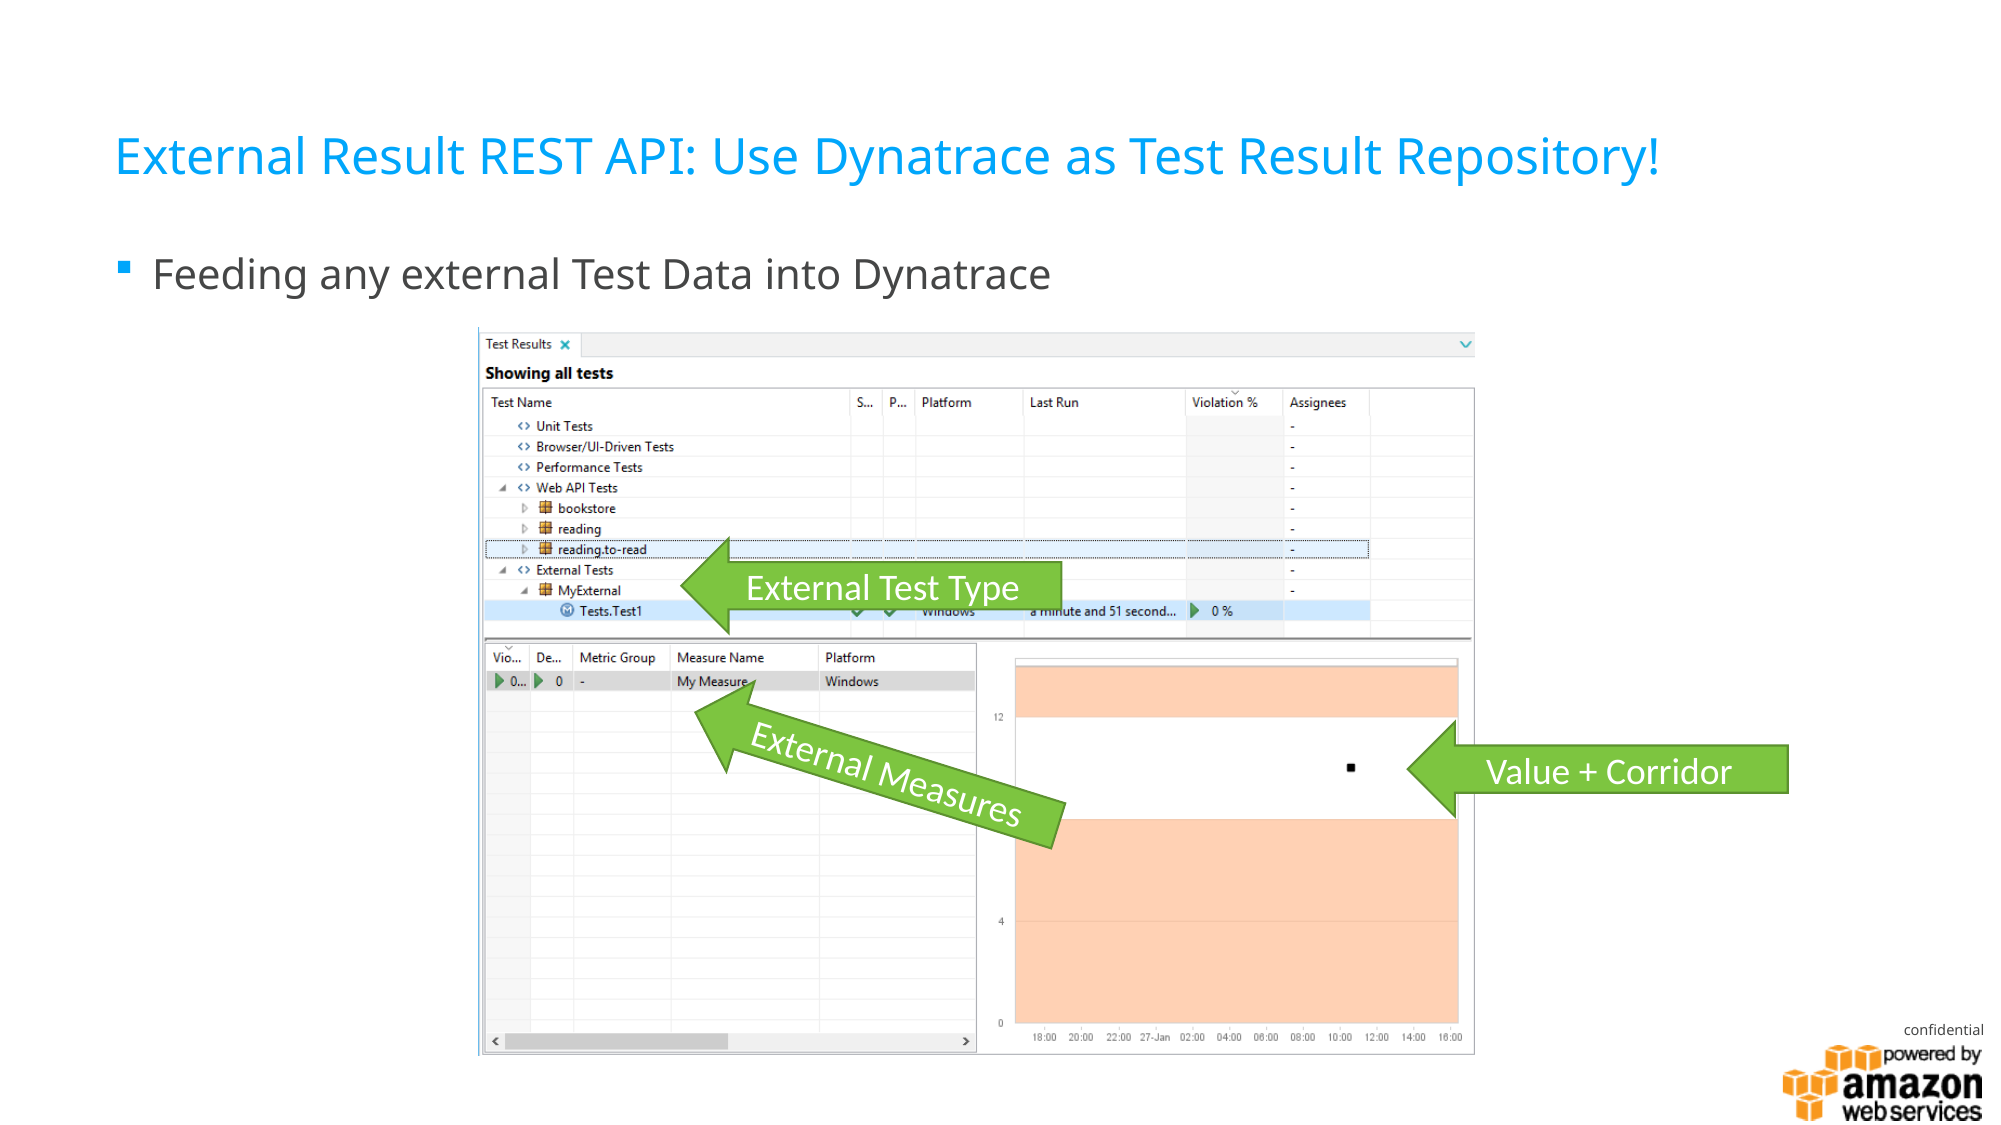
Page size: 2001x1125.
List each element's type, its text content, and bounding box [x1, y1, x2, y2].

title External Result REST API: Use Dynatrace as Test Result Repository! [114, 93, 1882, 204]
picture [478, 327, 1475, 1056]
picture [1782, 1045, 1982, 1121]
list Feeding any external Test Data into Dynatrace [114, 237, 1882, 989]
text_box Value + Corridor [1475, 744, 1789, 794]
